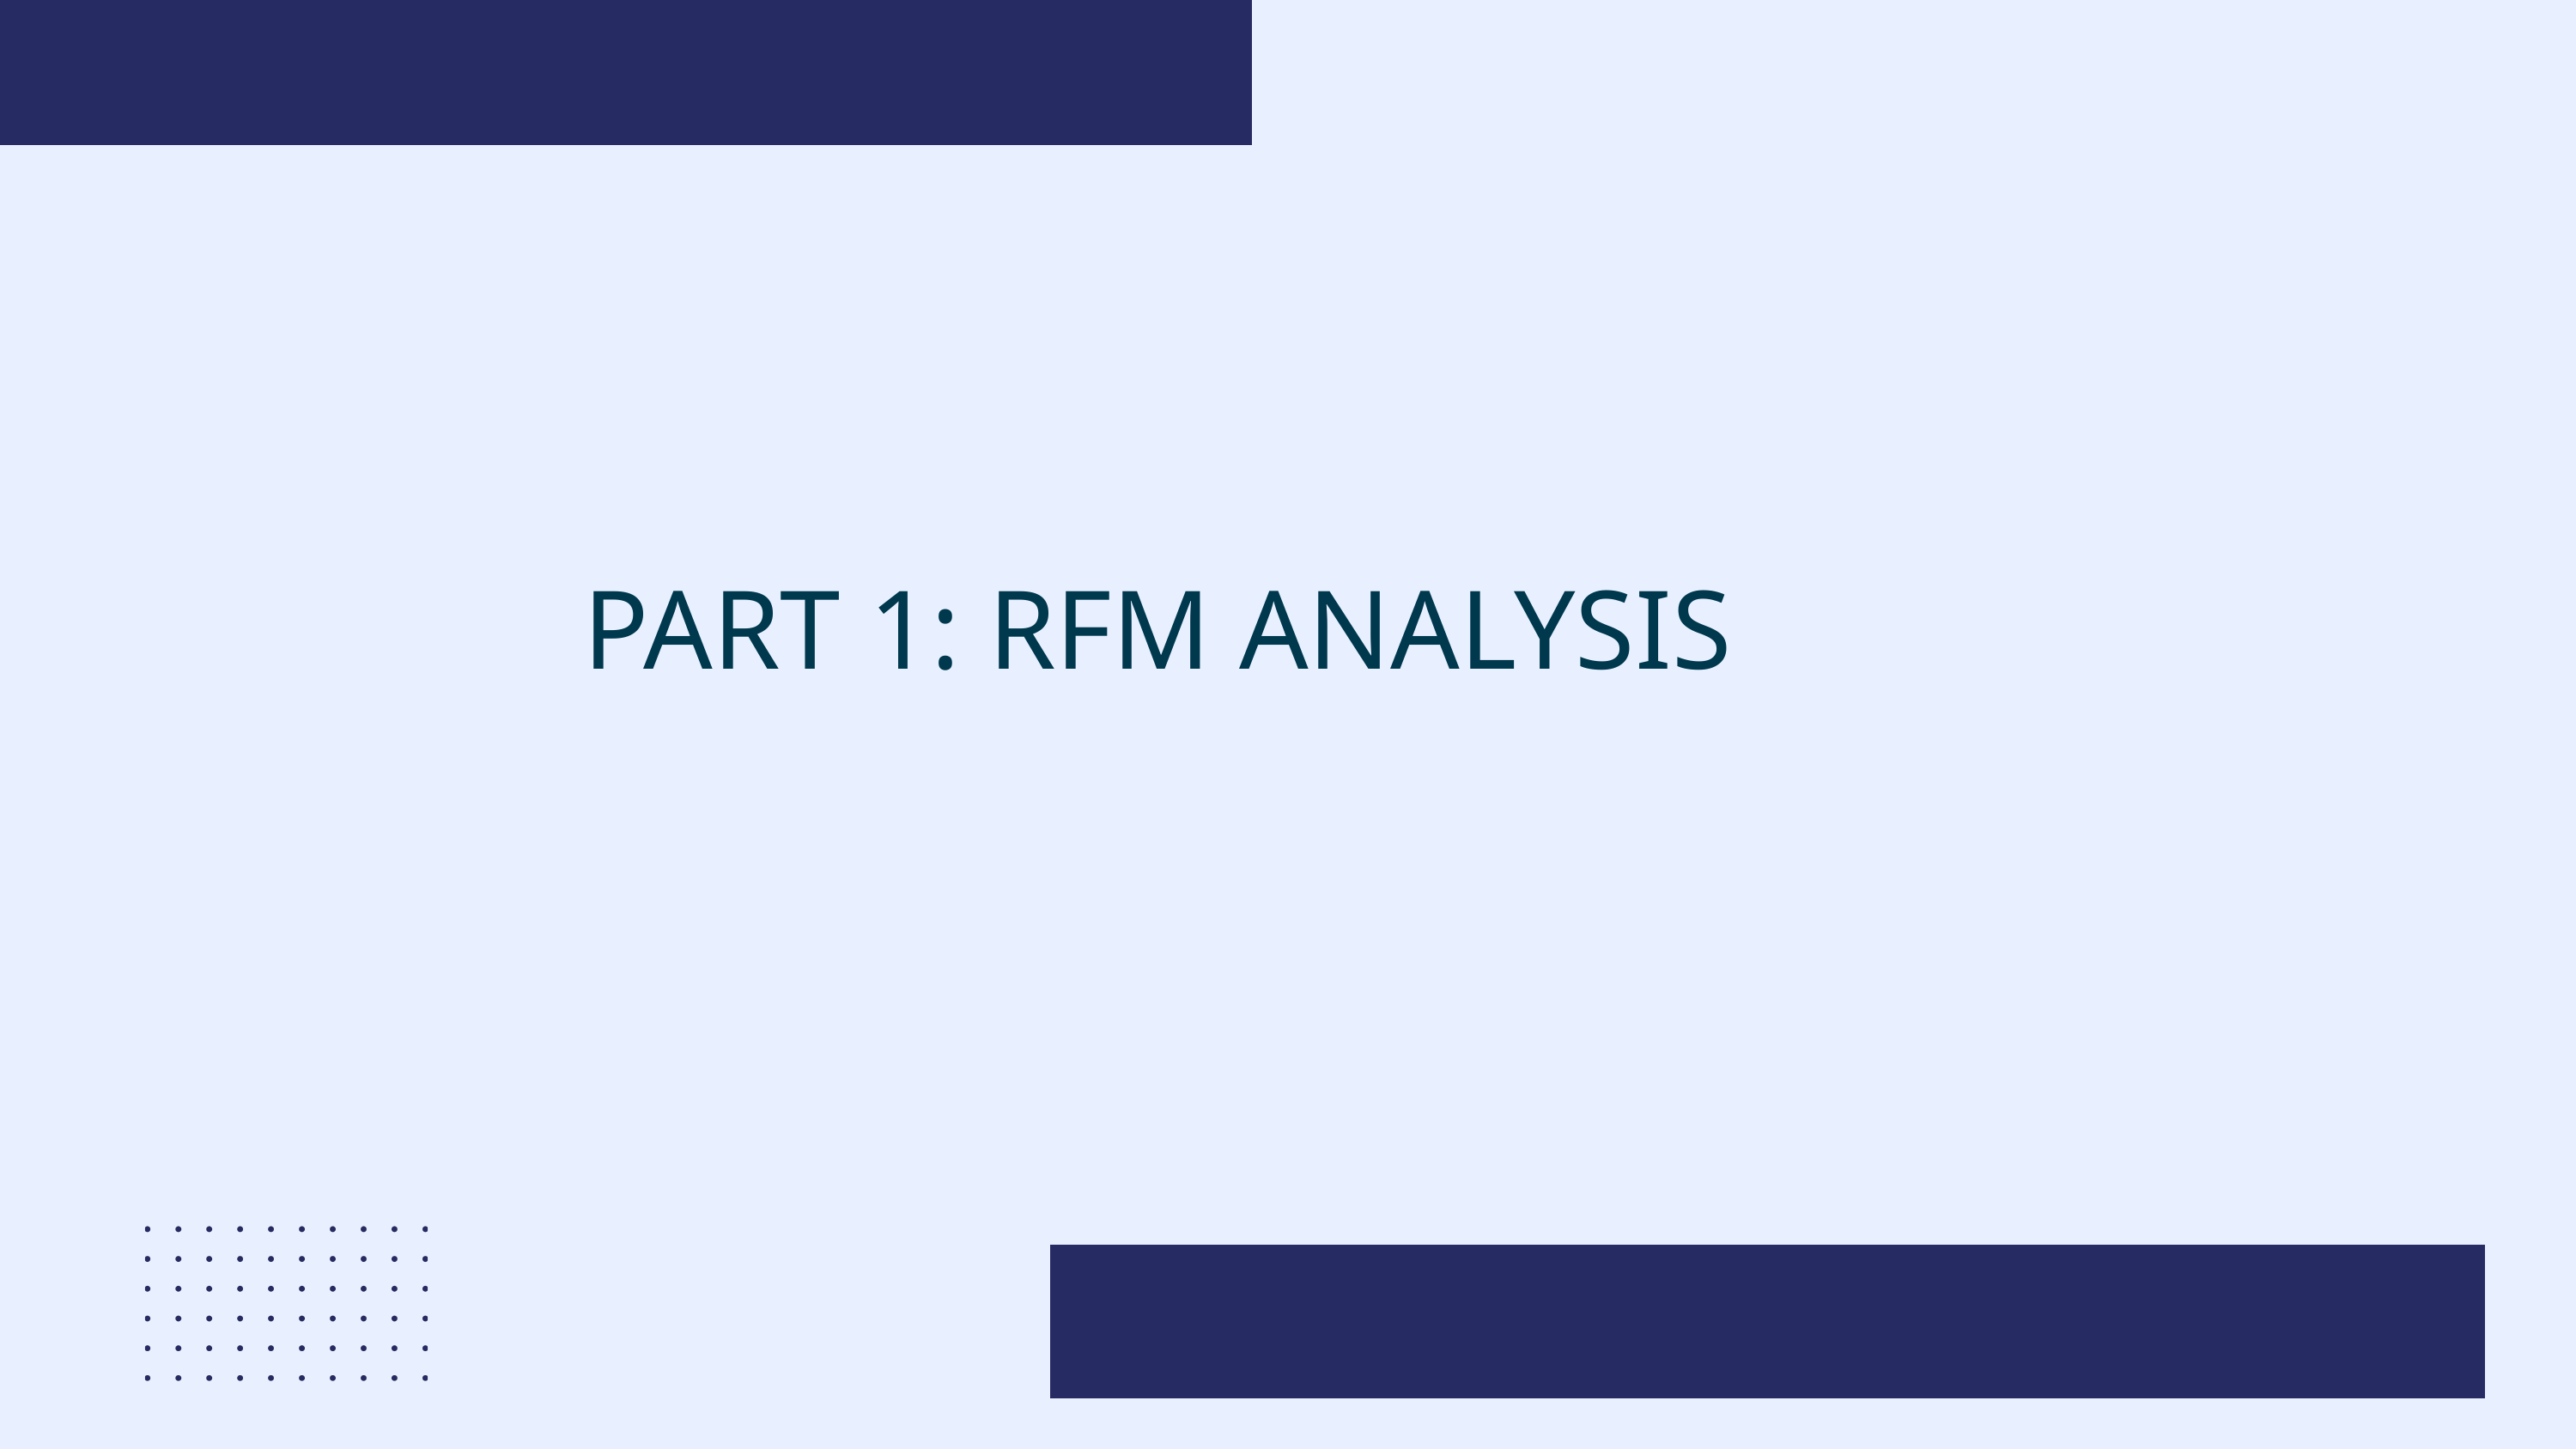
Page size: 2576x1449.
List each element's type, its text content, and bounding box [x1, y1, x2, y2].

text_box [144, 1226, 428, 1381]
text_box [0, 0, 1253, 145]
text_box PART 1: RFM ANALYSIS [583, 538, 2064, 995]
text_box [1049, 1245, 2485, 1398]
